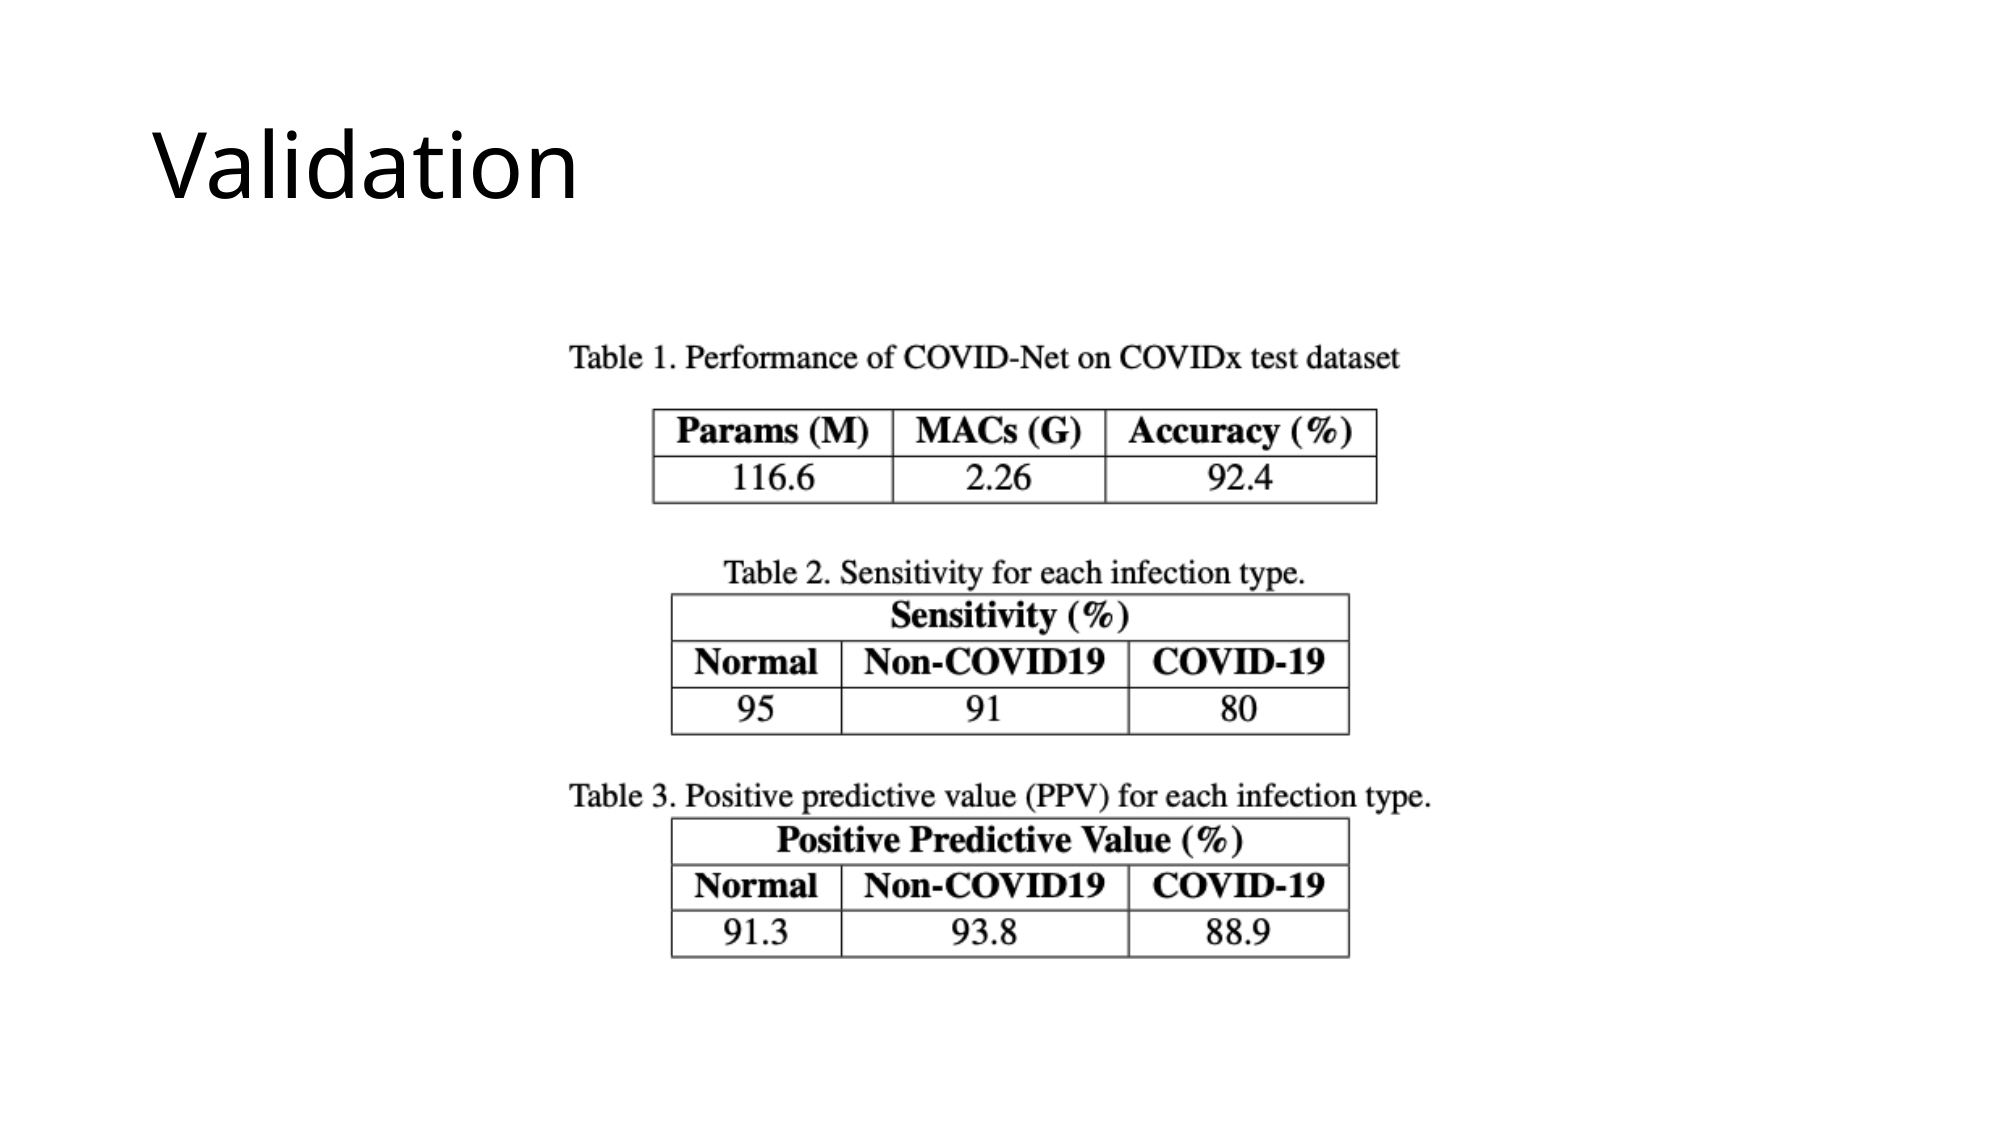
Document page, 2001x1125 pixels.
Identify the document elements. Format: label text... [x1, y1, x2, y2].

title Validation [137, 59, 1863, 278]
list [542, 299, 1457, 1014]
